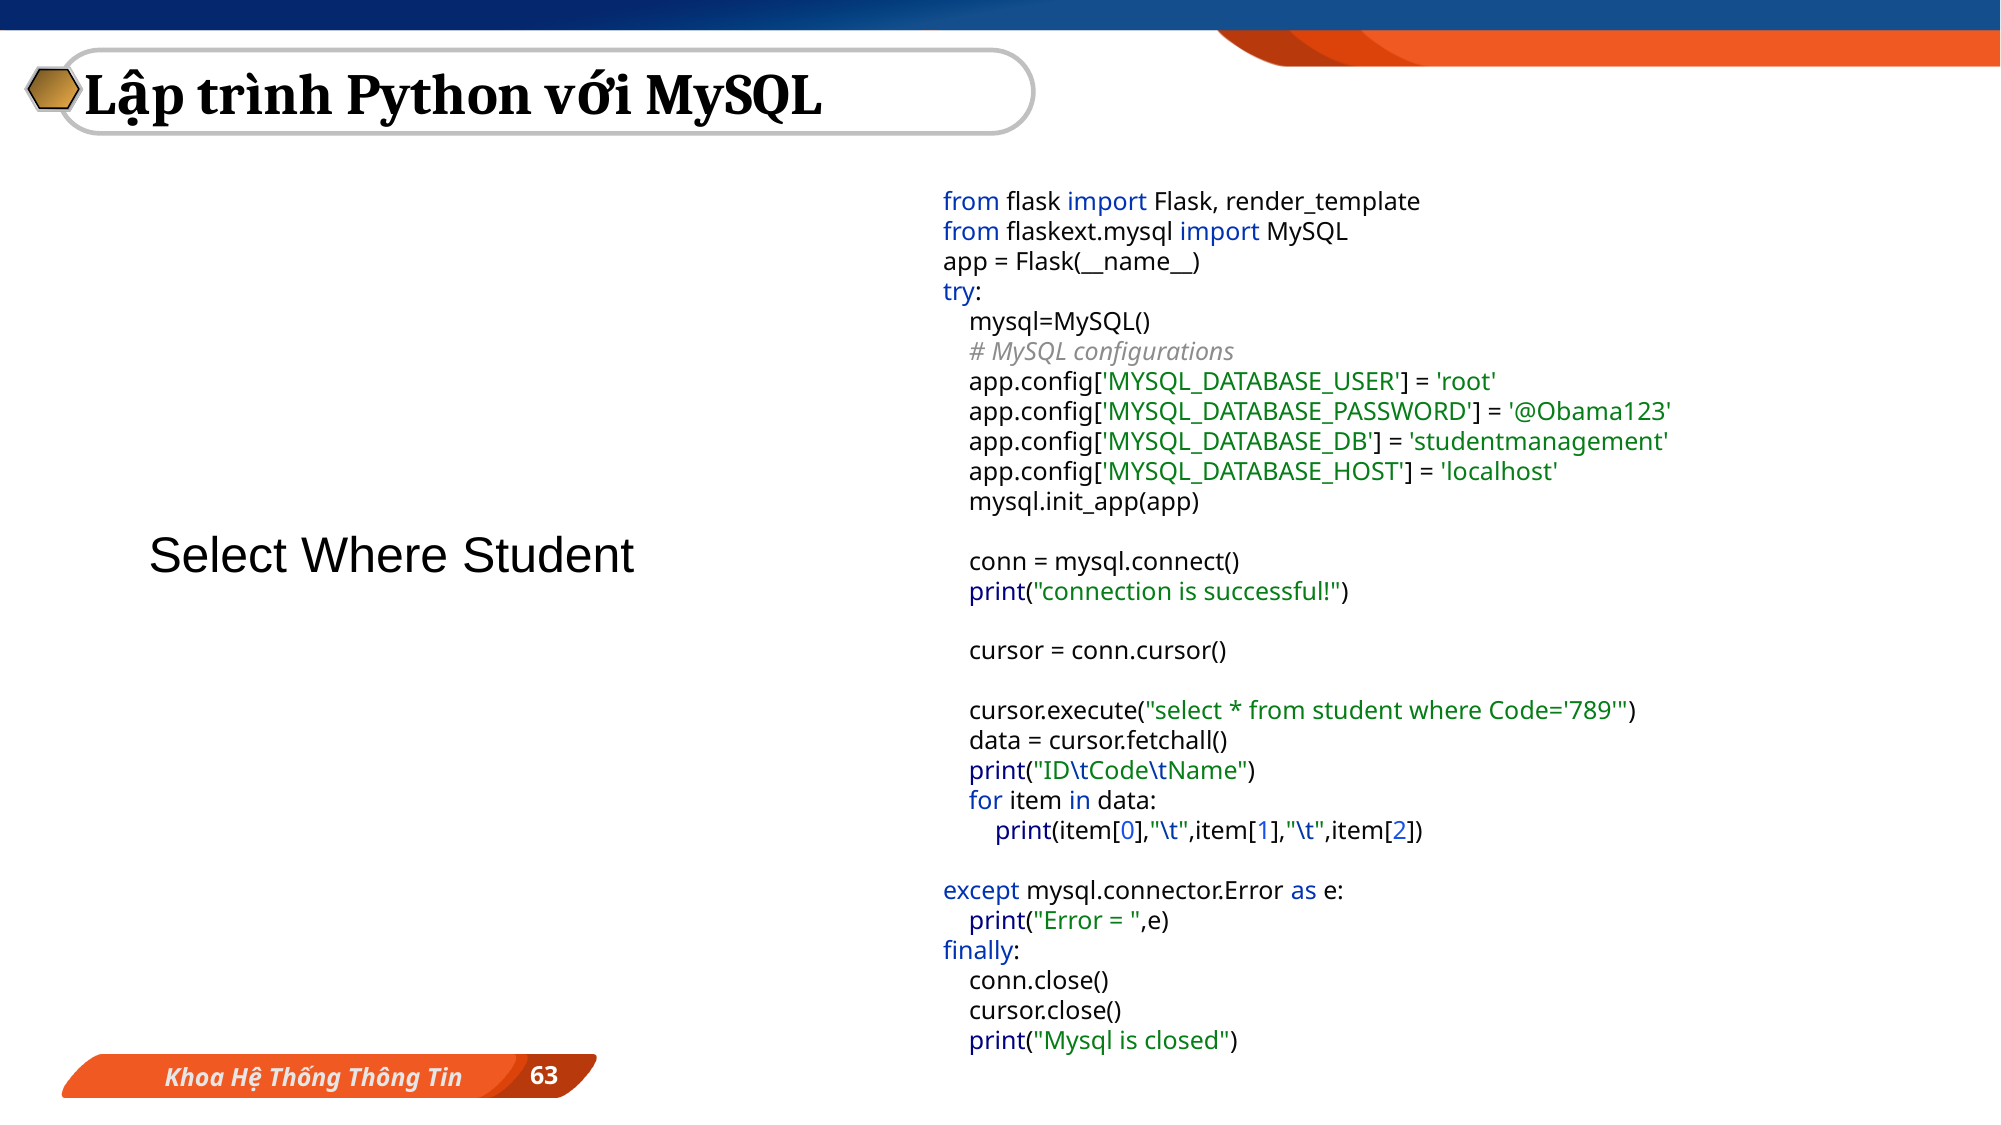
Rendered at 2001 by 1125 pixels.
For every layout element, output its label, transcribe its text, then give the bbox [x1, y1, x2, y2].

picture [34, 1017, 624, 1125]
picture [0, 0, 2001, 71]
footer Khoa Hệ Thống Thông Tin [119, 1054, 508, 1098]
text_box from flask import Flask, render_template from flaskext.mysql import MySQL app = Flask(__name__) try: mysql=MySQL() # MySQL configurations app.config['MYSQL_DATABASE_USER'] = 'root' app.config['MYSQL_DATABASE_PASSWORD'] = '@Obama123' app.config['MYSQL_DATABASE_DB'] = 'studentmanagement' app.config['MYSQL_DATABASE_HOST'] = 'localhost' mysql.init_app(app) conn = mysql.connect() print("connection is successful!") cursor = conn.cursor() cursor.execute("select * from student where Code='789'") data = cursor.fetchall() print("ID\tCode\tName") for item in data: print(item[0],"\t",item[1],"\t",item[2]) except mysql.connector.Error as e: print("Error = ",e) finally: conn.close() cursor.close() print("Mysql is closed") [927, 178, 1687, 1062]
slide_number 63 [508, 1046, 574, 1106]
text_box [24, 49, 1034, 134]
text_box Select Where Student [133, 515, 650, 591]
